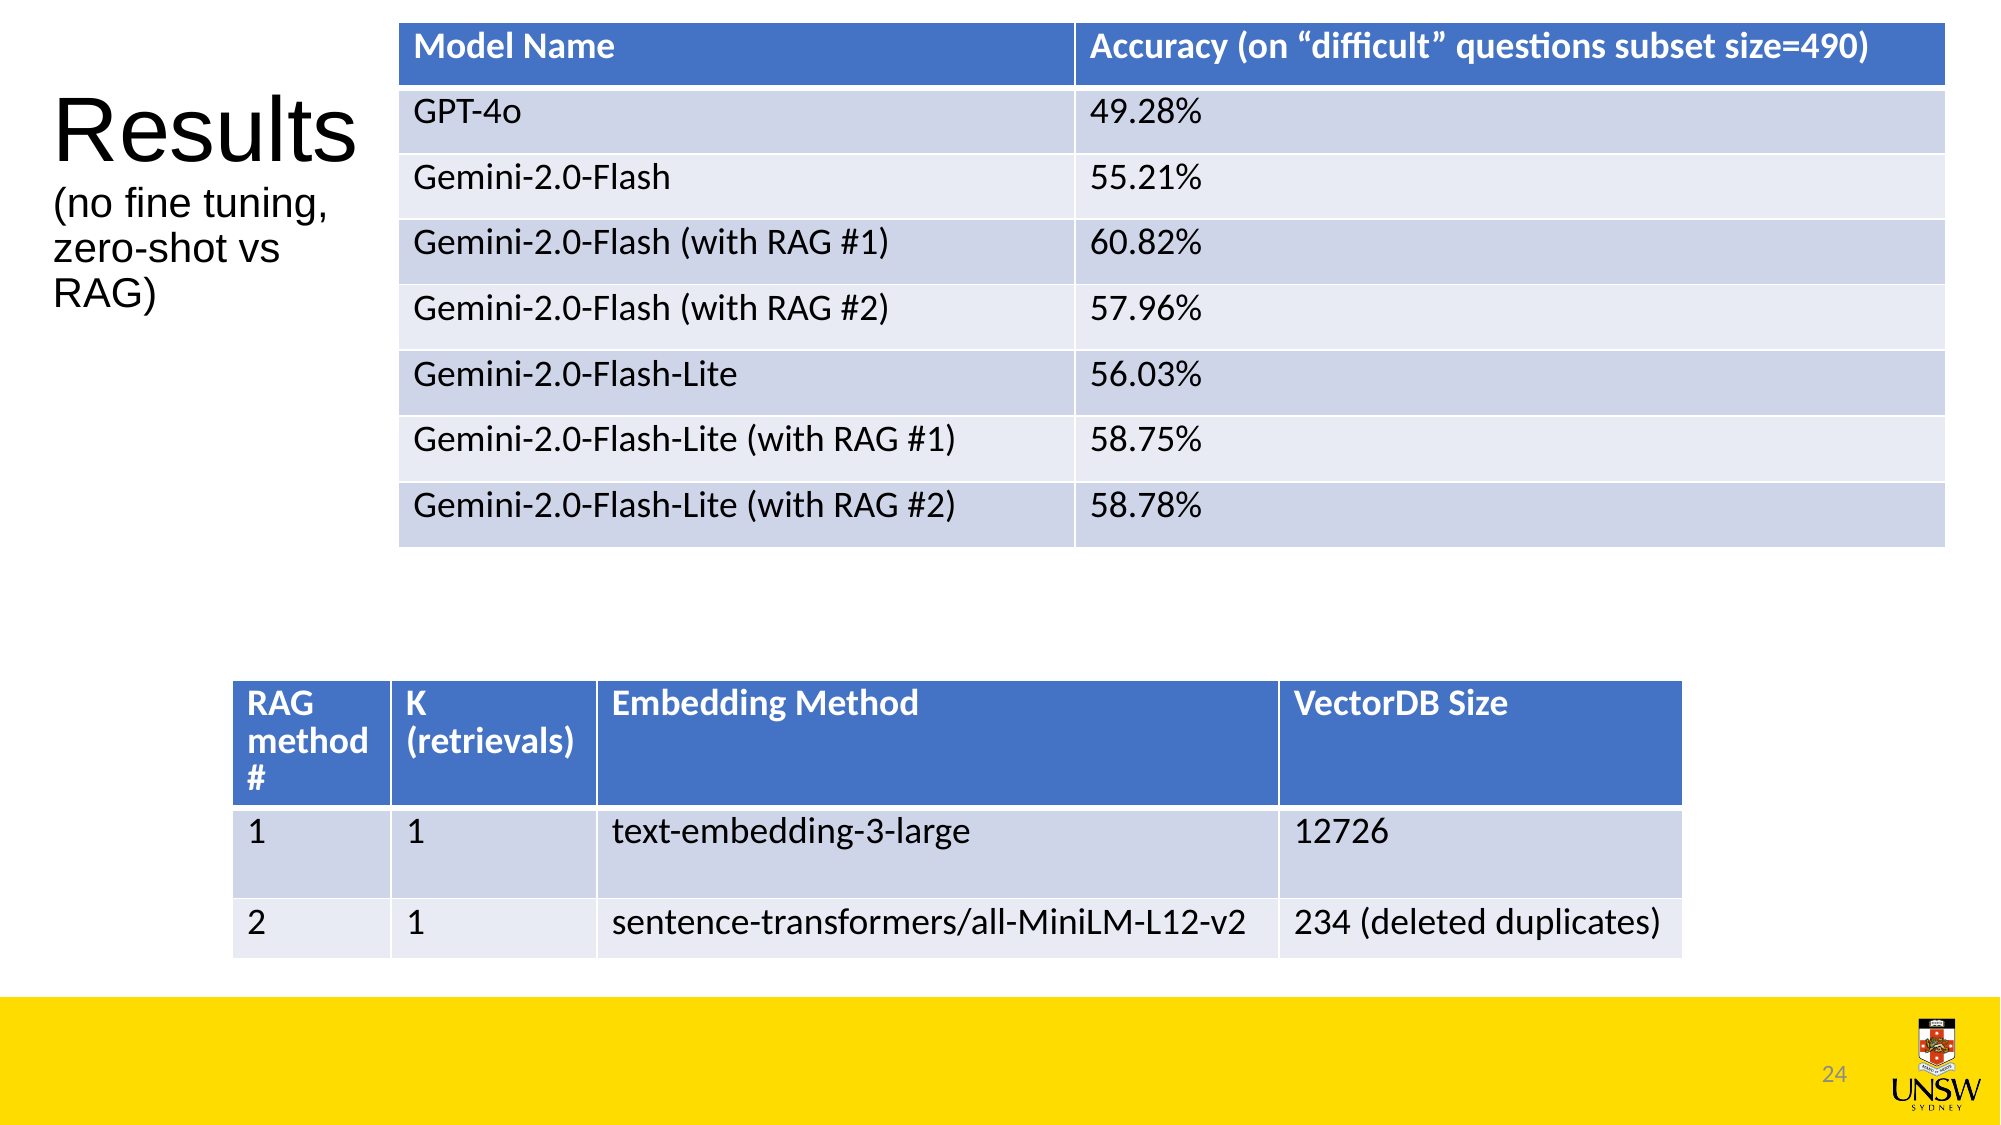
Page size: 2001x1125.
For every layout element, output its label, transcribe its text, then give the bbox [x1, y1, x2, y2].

table_cell Gemini-2.0-Flash (with RAG #2) [399, 285, 1074, 349]
table_cell 58.78% [1076, 483, 1945, 547]
table_cell text-embedding-3-large [598, 811, 1278, 898]
table_cell sentence-transformers/all-MiniLM-L12-v2 [598, 899, 1278, 958]
table_header RAG method # [233, 681, 390, 805]
picture [1887, 1007, 1986, 1122]
table_cell 234 (deleted duplicates) [1280, 899, 1682, 958]
table_cell Gemini-2.0-Flash-Lite (with RAG #2) [399, 483, 1074, 547]
table_cell 1 [392, 811, 596, 898]
table_cell 60.82% [1076, 220, 1945, 284]
table_cell Gemini-2.0-Flash-Lite (with RAG #1) [399, 417, 1074, 481]
table_cell Gemini-2.0-Flash-Lite [399, 351, 1074, 415]
table_header Accuracy (on “difficult” questions subset size=490) [1076, 23, 1945, 85]
table_cell Gemini-2.0-Flash [399, 155, 1074, 218]
slide_number 24 [1412, 1042, 1863, 1103]
table_header VectorDB Size [1280, 681, 1682, 805]
table_cell Gemini-2.0-Flash (with RAG #1) [399, 220, 1074, 284]
table_header K (retrievals) [392, 681, 596, 805]
table_cell 58.75% [1076, 417, 1945, 481]
table_cell 12726 [1280, 811, 1682, 898]
table_header Embedding Method [598, 681, 1278, 805]
table_cell 57.96% [1076, 285, 1945, 349]
table_cell 55.21% [1076, 155, 1945, 218]
table_header Model Name [399, 23, 1074, 85]
table_cell 1 [392, 899, 596, 958]
title Results (no fine tuning, zero-shot vs RAG) [37, 22, 397, 378]
table_cell 1 [233, 811, 390, 898]
table_cell 56.03% [1076, 351, 1945, 415]
table_cell 49.28% [1076, 91, 1945, 153]
table_cell GPT-4o [399, 91, 1074, 153]
table_cell 2 [233, 899, 390, 958]
